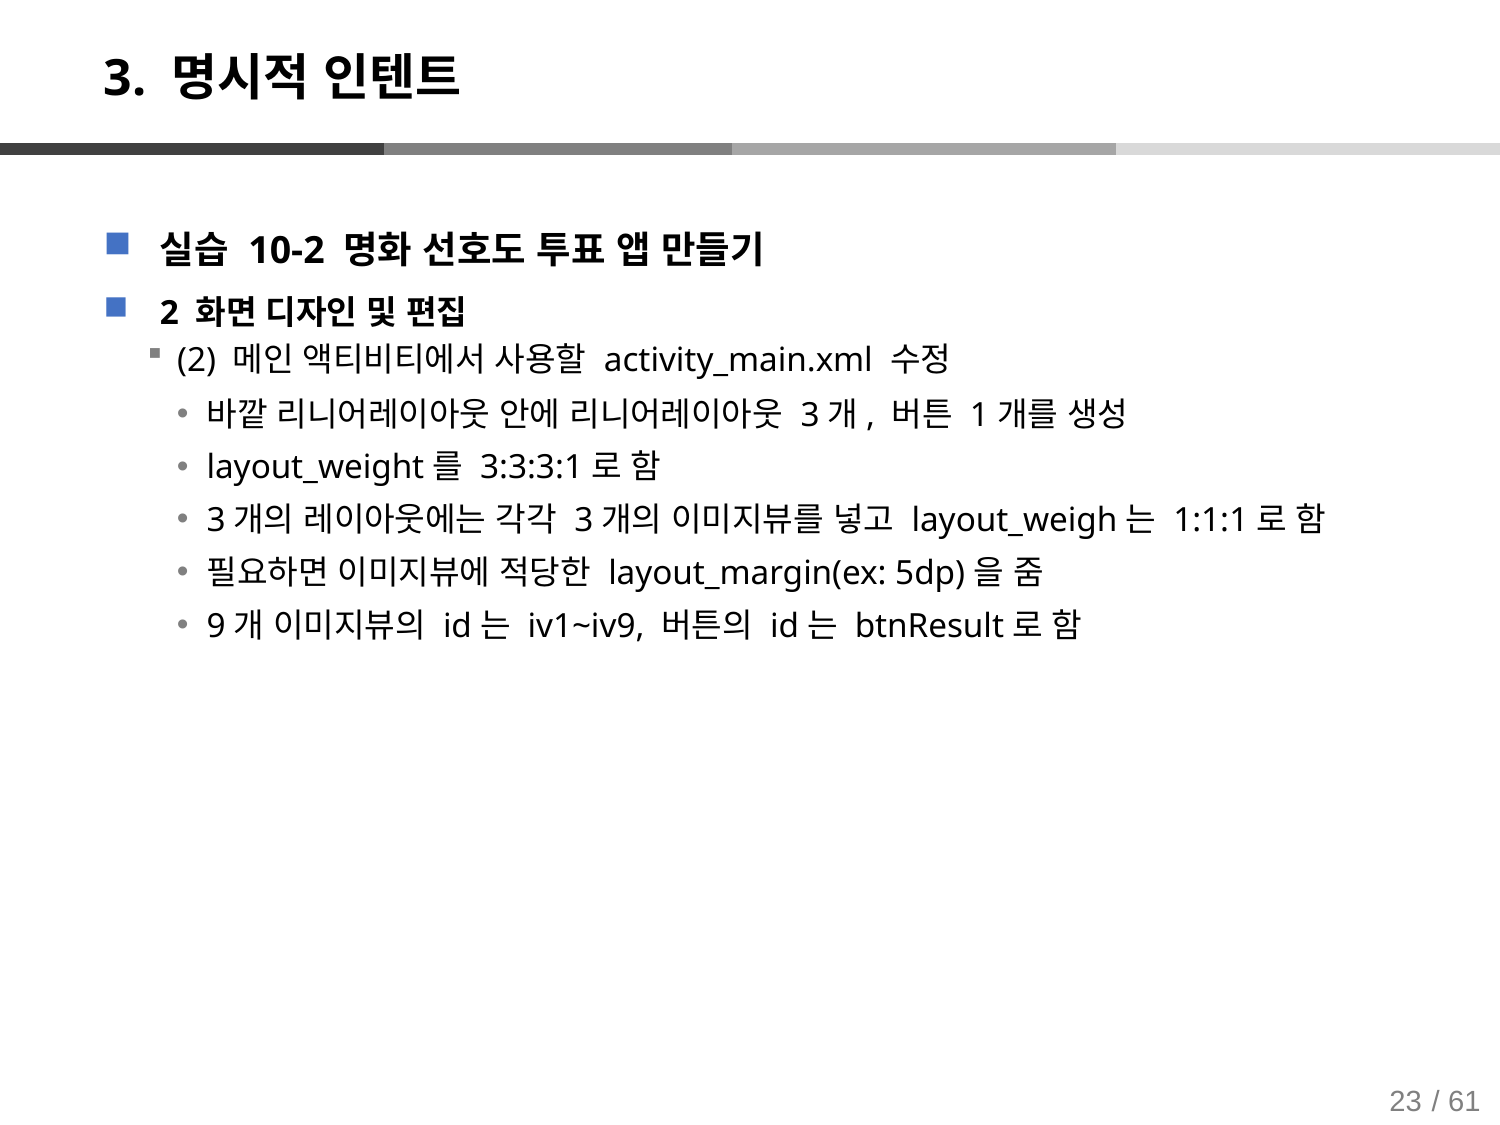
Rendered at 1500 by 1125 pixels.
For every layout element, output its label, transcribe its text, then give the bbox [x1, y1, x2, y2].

list 실습 10-2 명화 선호도 투표 앱 만들기 2 화면 디자인 및 편집 (2) 메인 액티비티에서 사용할 activity_main.xml 수정 바깥 리니어레이아웃 안에 리니어레이아웃 3개, 버튼 1개를 생성 layout_weight를 3:3:3:1로 함 3개의 레이아웃에는 각각 3개의 이미지뷰를 넣고 layout_weigh는 1:1:1로 함 필요하면 이미지뷰에 적당한 layout_margin(ex: 5dp)을 줌 9개 이미지뷰의 id는 iv1~iv9, 버튼의 id는 btnResult로 함 [88, 196, 1436, 1083]
title 3. 명시적 인텐트 [88, 30, 1211, 121]
